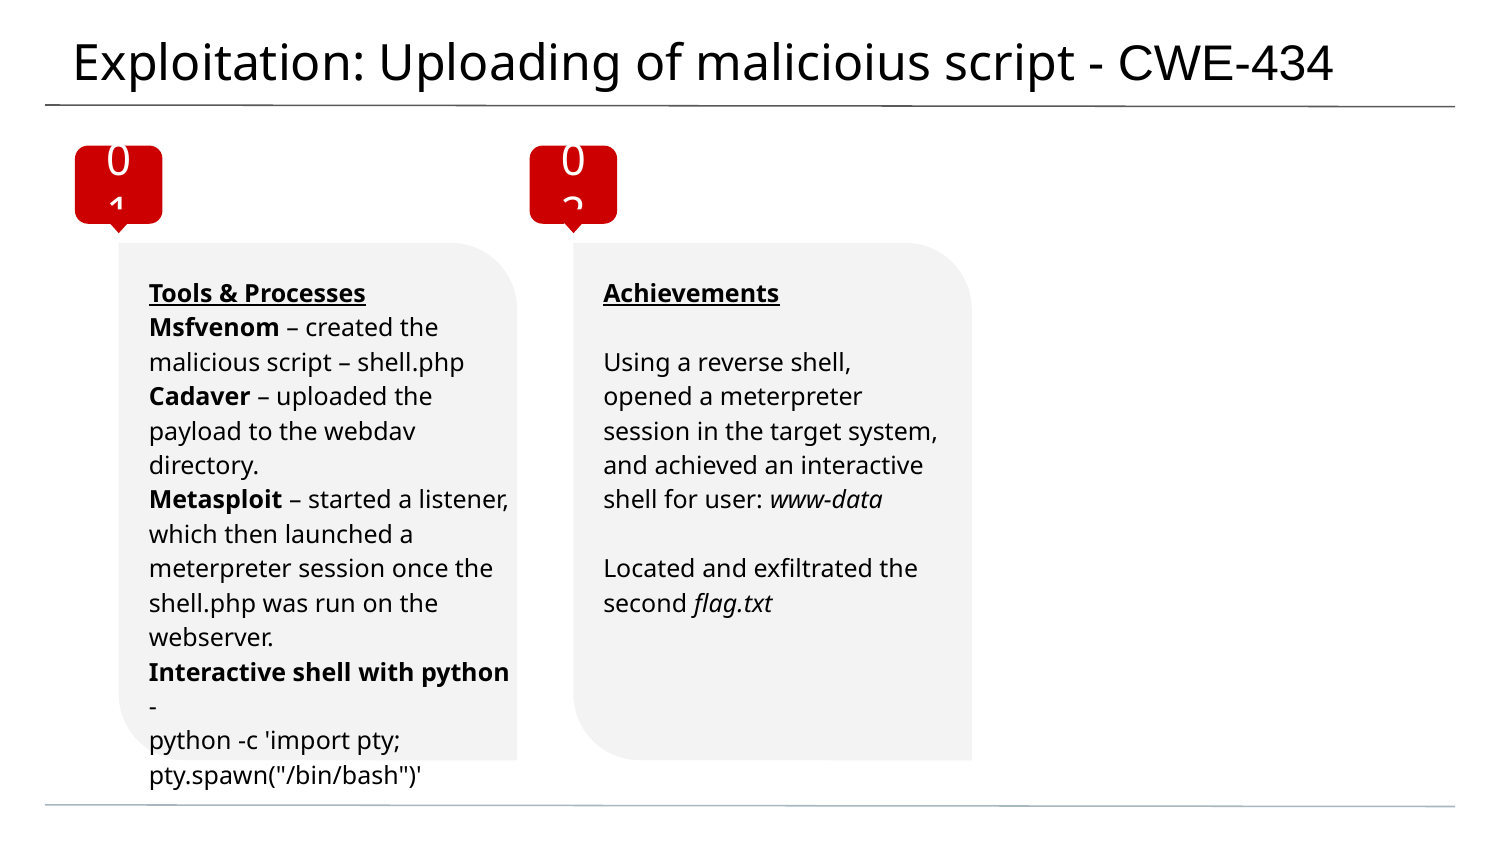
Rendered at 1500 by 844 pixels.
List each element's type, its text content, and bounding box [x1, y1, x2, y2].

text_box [529, 145, 618, 234]
text_box Achievements Using a reverse shell, opened a meterpreter session in the target system, and achieved an interactive shell for user: www-data Located and exfiltrated the second flag.txt [573, 242, 972, 761]
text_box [74, 145, 163, 234]
text_box Tools & Processes Msfvenom – created the malicious script – shell.php Cadaver – uploaded the payload to the webdav directory. Metasploit – started a listener, which then launched a meterpreter session once the shell.php was run on the webserver. Interactive shell with python - python -c 'import pty; pty.spawn("/bin/bash")' [118, 242, 552, 761]
title Exploitation: Uploading of malicioius script - CWE-434 [0, 0, 1500, 88]
